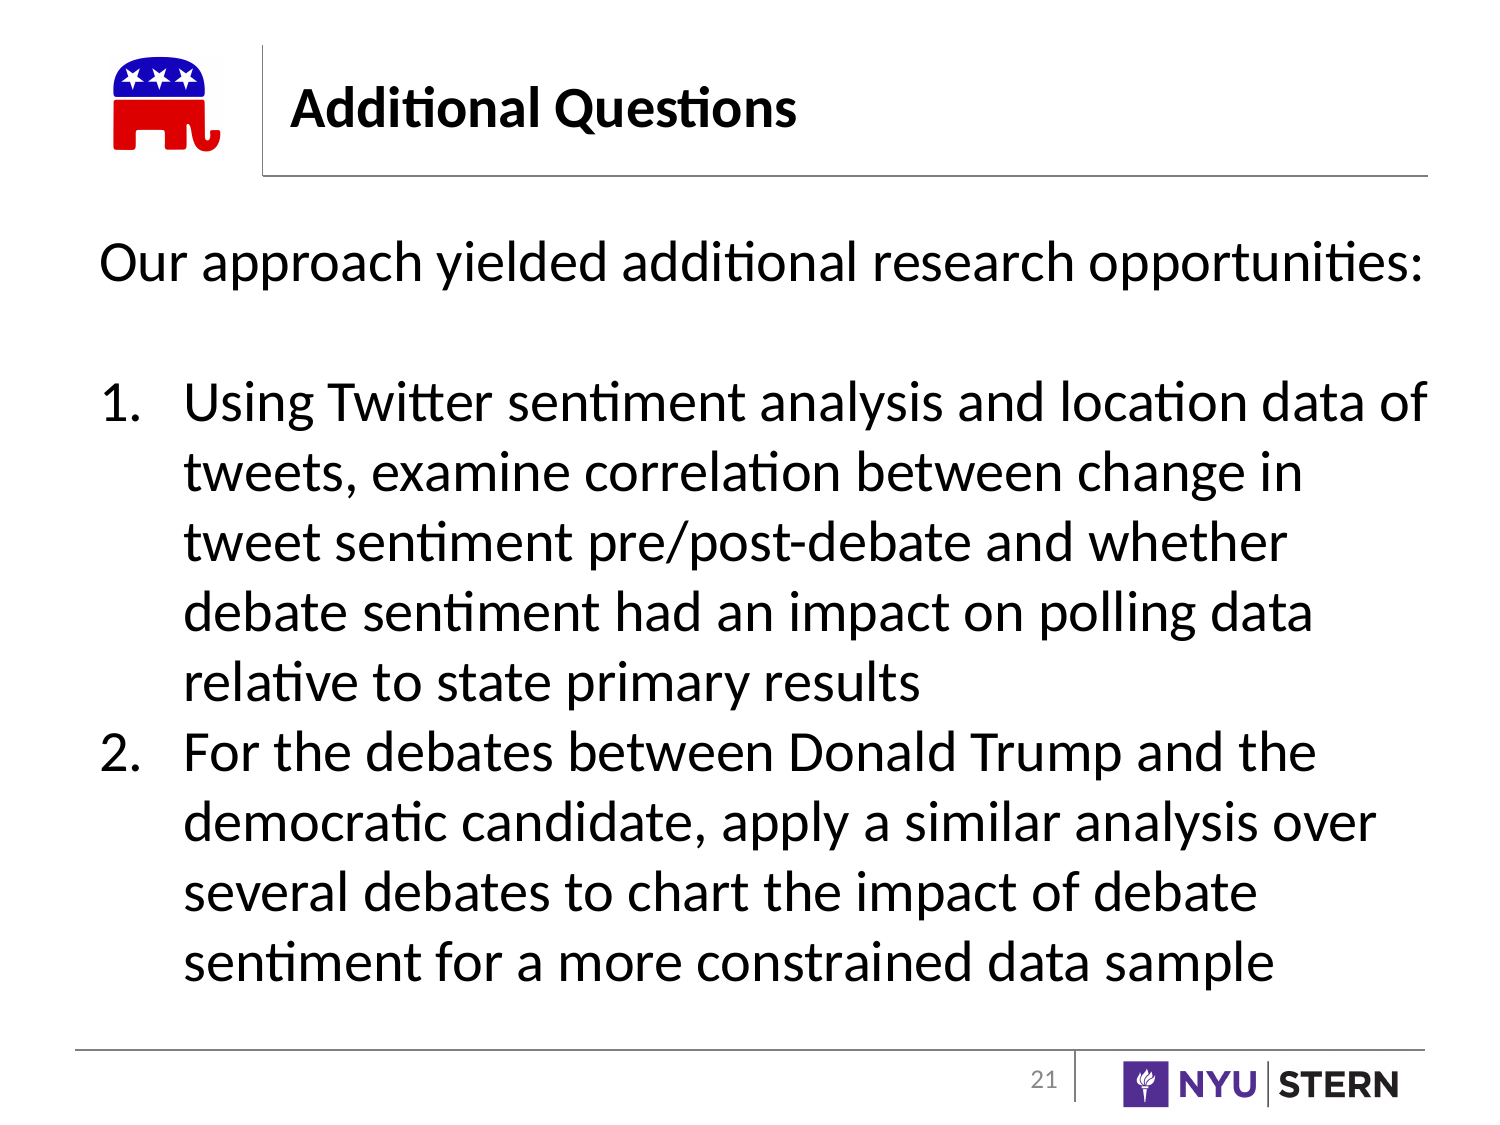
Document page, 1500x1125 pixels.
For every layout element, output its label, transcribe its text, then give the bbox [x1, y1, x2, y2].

picture [1117, 1052, 1402, 1115]
list Our approach yielded additional research opportunities: Using Twitter sentiment analysis and location data of tweets, examine correlation between change in tweet sentiment pre/post-debate and whether debate sentiment had an impact on polling data relative to state primary results For the debates between Donald Trump and the democratic candidate, apply a similar analysis over several debates to chart the impact of debate sentiment for a more constrained data sample [50, 208, 1457, 1005]
slide_number 21 [987, 1047, 1073, 1108]
title Additional Questions [275, 45, 1402, 164]
picture [110, 56, 225, 153]
